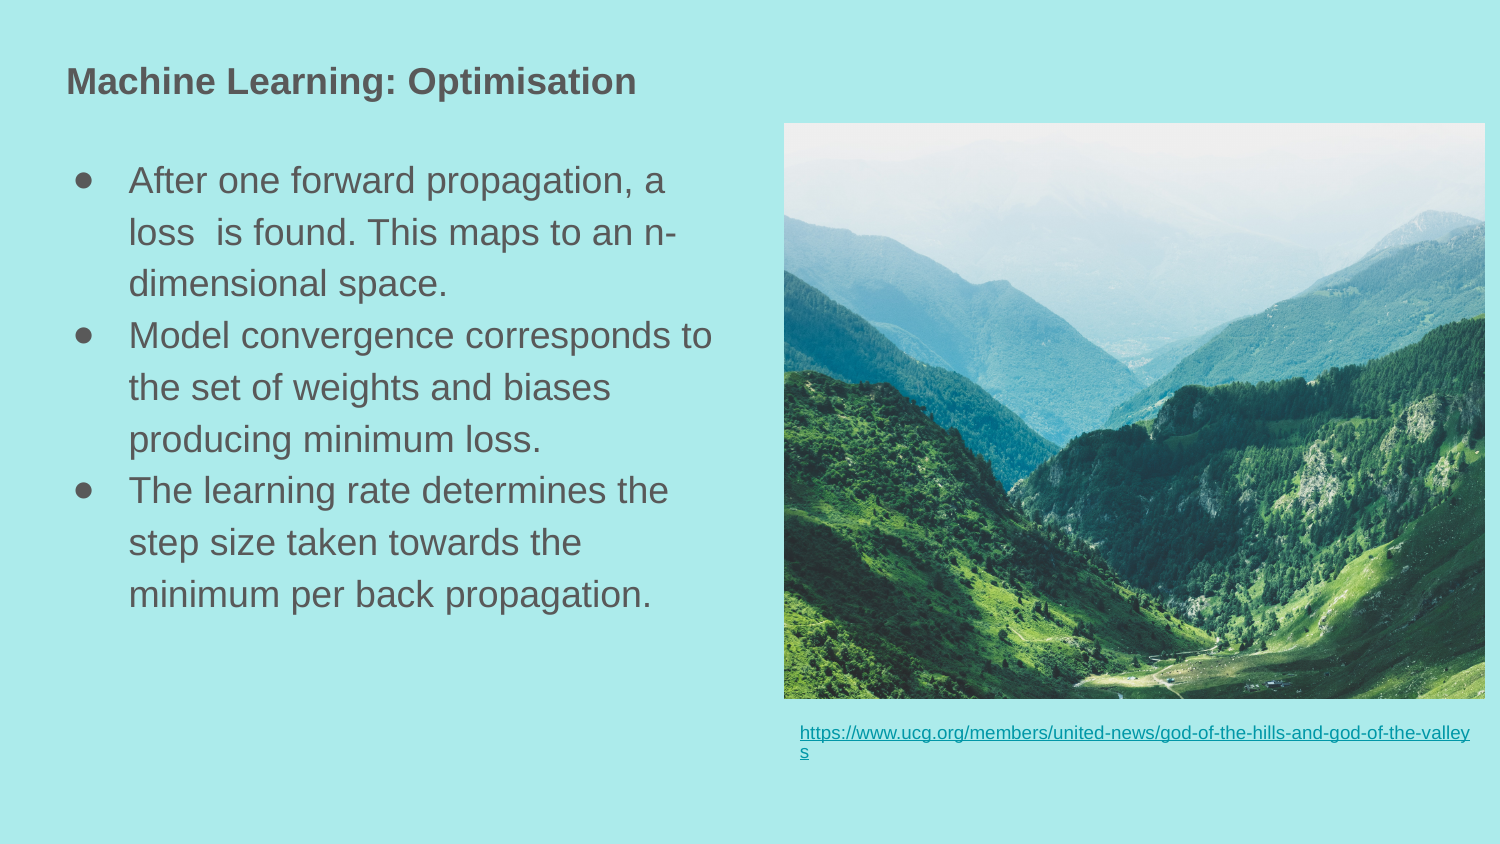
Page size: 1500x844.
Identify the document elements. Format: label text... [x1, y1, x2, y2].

list After one forward propagation, a loss is found. This maps to an n-dimensional space. Model convergence corresponds to the set of weights and biases producing minimum loss. The learning rate determines the step size taken towards the minimum per back propagation. [38, 134, 738, 778]
title Machine Learning: Optimisation [51, 35, 750, 130]
text_box https://www.ucg.org/members/united-news/god-of-the-hills-and-god-of-the-valleys [784, 705, 1494, 781]
picture [784, 123, 1485, 700]
